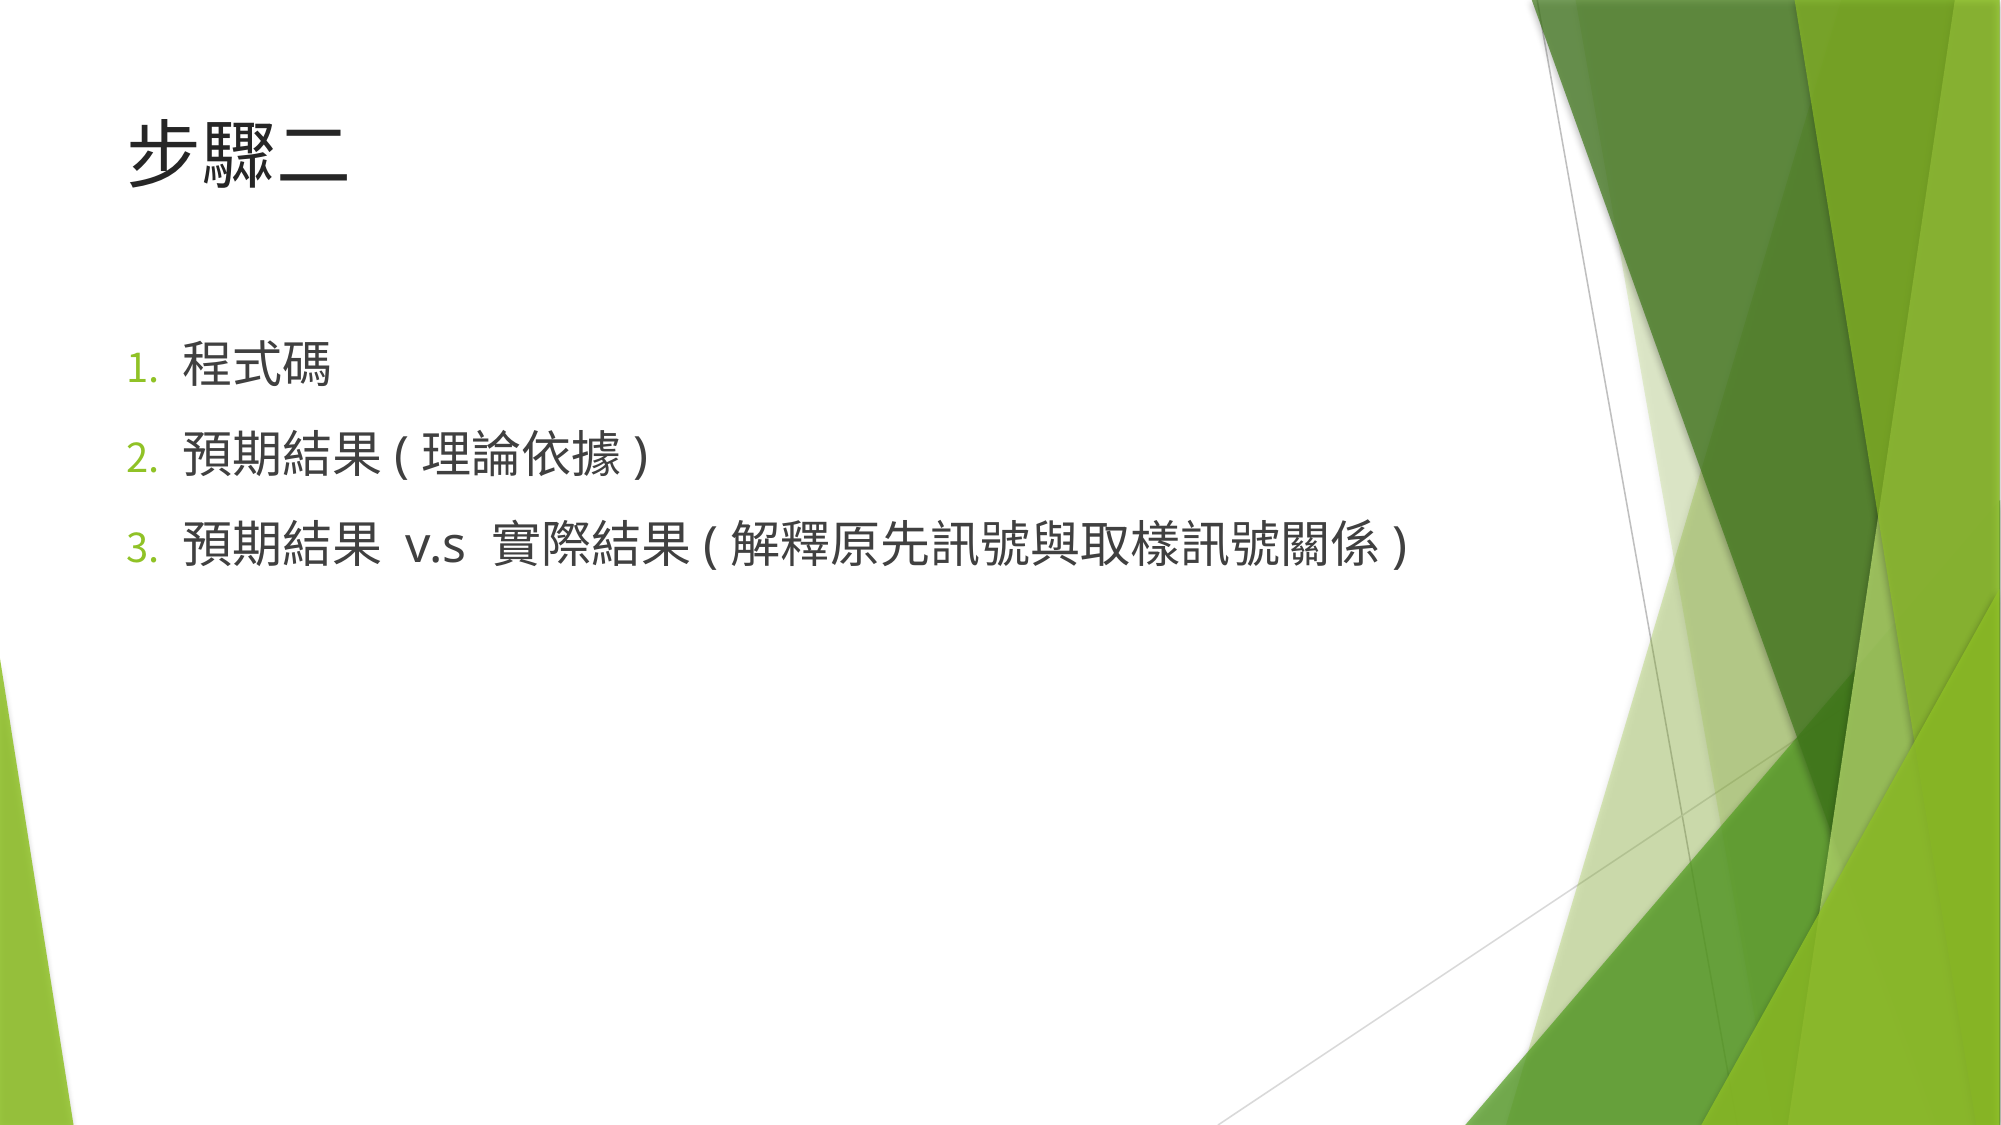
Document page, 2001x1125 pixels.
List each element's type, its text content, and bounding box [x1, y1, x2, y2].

title 步驟二 [111, 99, 1522, 240]
list 程式碼 預期結果(理論依據) 預期結果 v.s 實際結果(解釋原先訊號與取樣訊號關係) [111, 295, 1522, 933]
